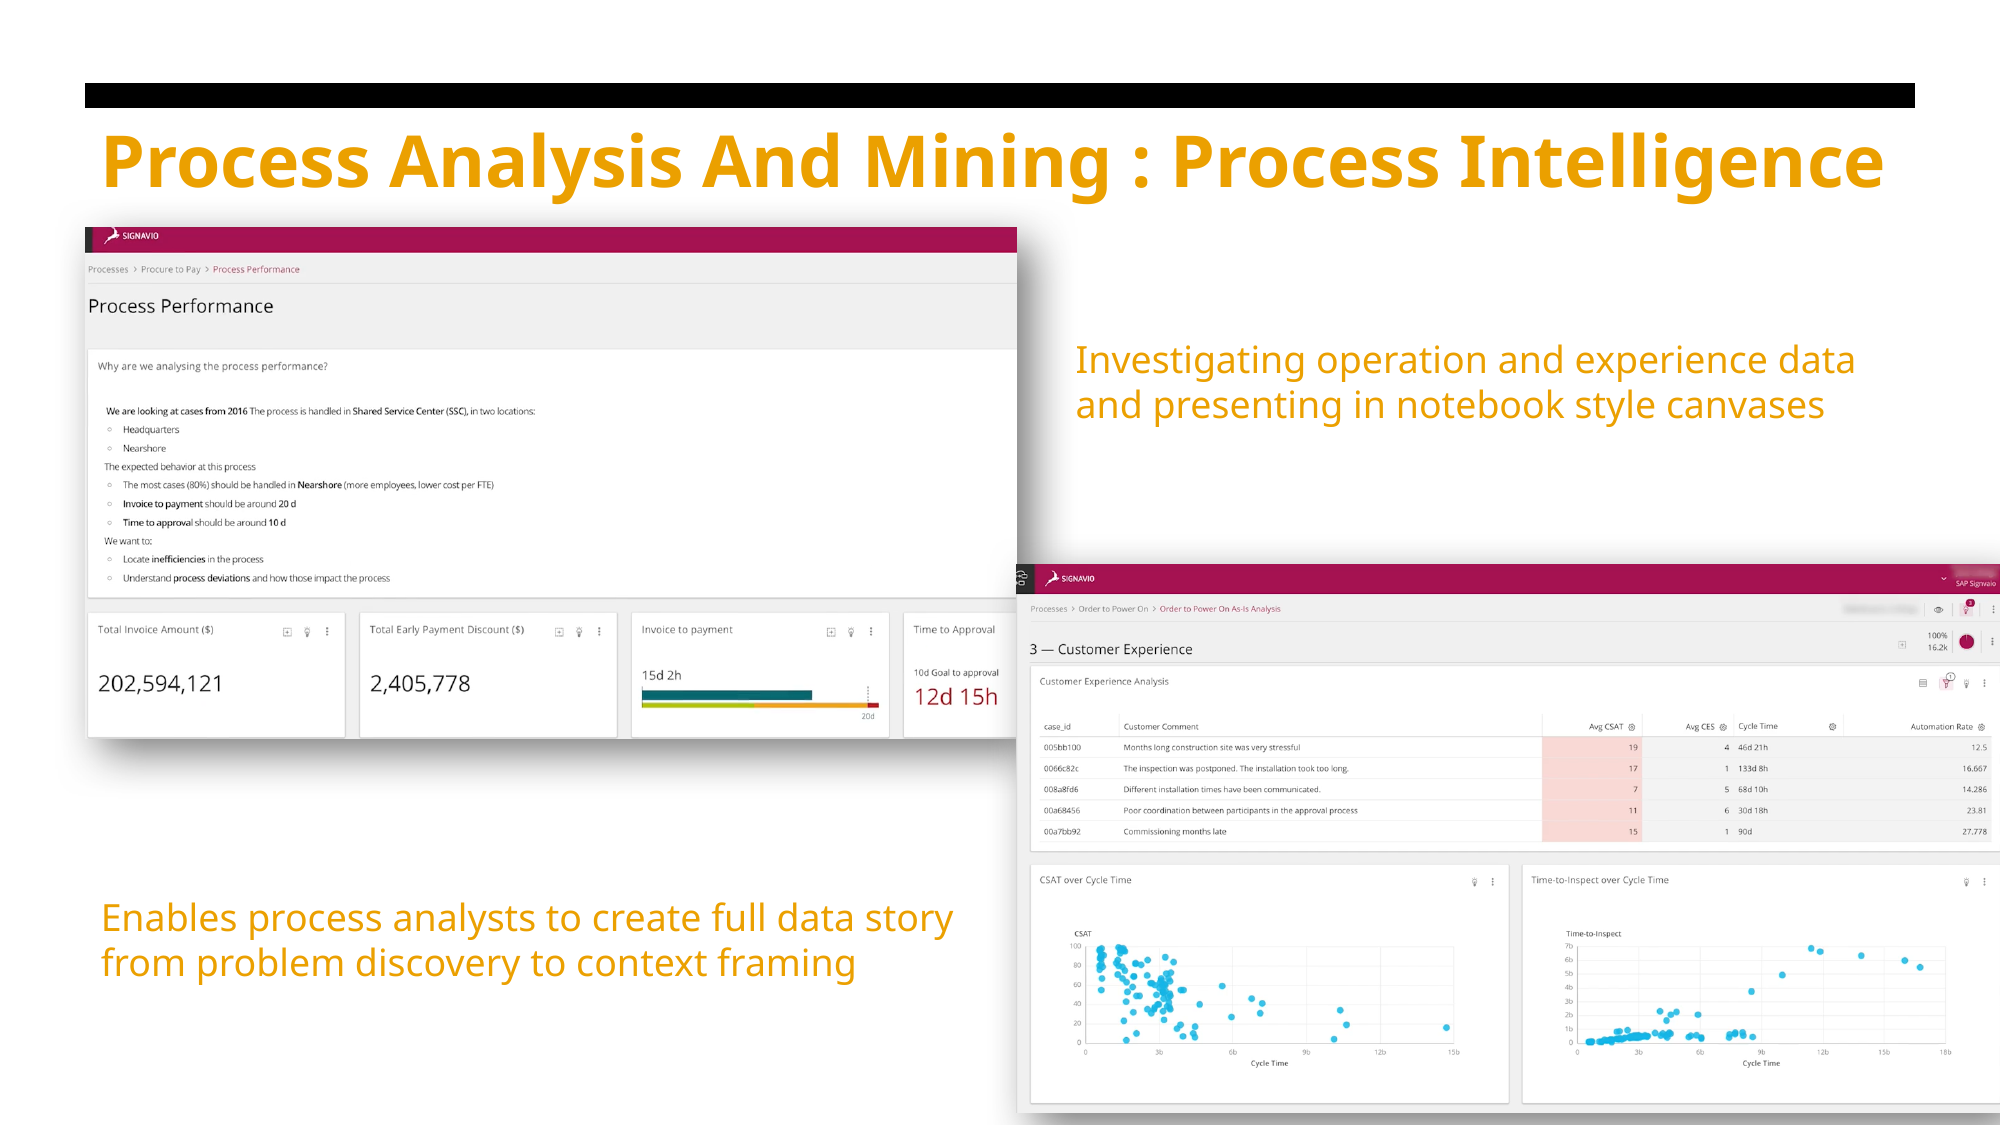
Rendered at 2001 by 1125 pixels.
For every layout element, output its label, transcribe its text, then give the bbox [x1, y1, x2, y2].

title Process Analysis And Mining : Process Intelligence [85, 109, 1915, 228]
picture [84, 226, 2000, 1114]
text_box Investigating operation and experience data and presenting in notebook style canvases [1060, 328, 1914, 434]
text_box [0, 0, 2000, 1125]
text_box [83, 82, 1916, 109]
text_box Enables process analysts to create full data story from problem discovery to context framing [85, 886, 999, 992]
